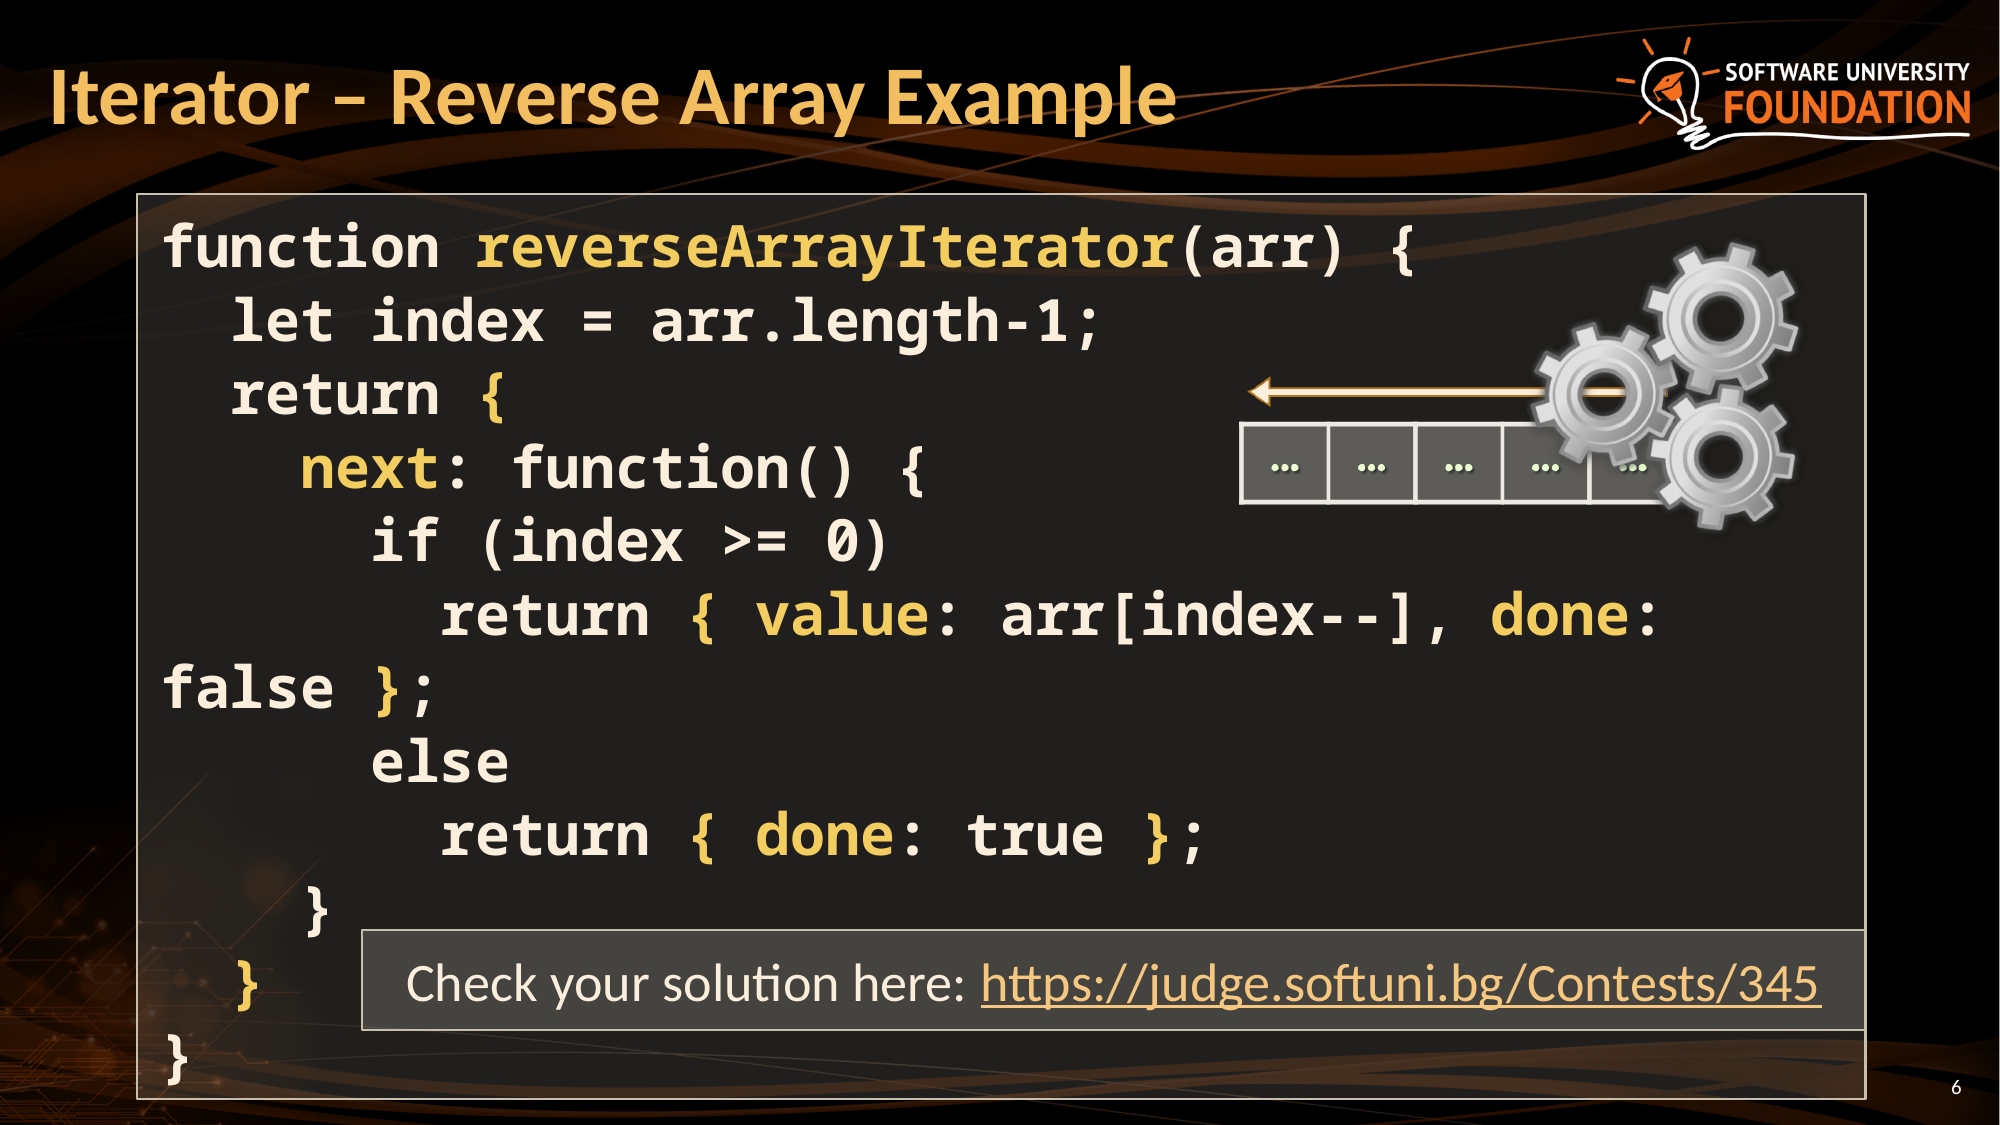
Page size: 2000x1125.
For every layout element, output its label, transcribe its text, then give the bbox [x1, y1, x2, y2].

text_box Check your solution here: https://judge.softuni.bg/Contests/345 [362, 929, 1866, 1030]
slide_number 6 [1897, 1070, 1968, 1103]
picture [0, 0, 2000, 1125]
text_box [1237, 238, 1842, 557]
title Iterator – Reverse Array Example [30, 6, 1602, 189]
text_box function reverseArrayIterator(arr) { let index = arr.length-1; return { next: function() { if (index >= 0) return { value: arr[index--], done: false }; else return { done: true }; } } } [136, 194, 1866, 1100]
